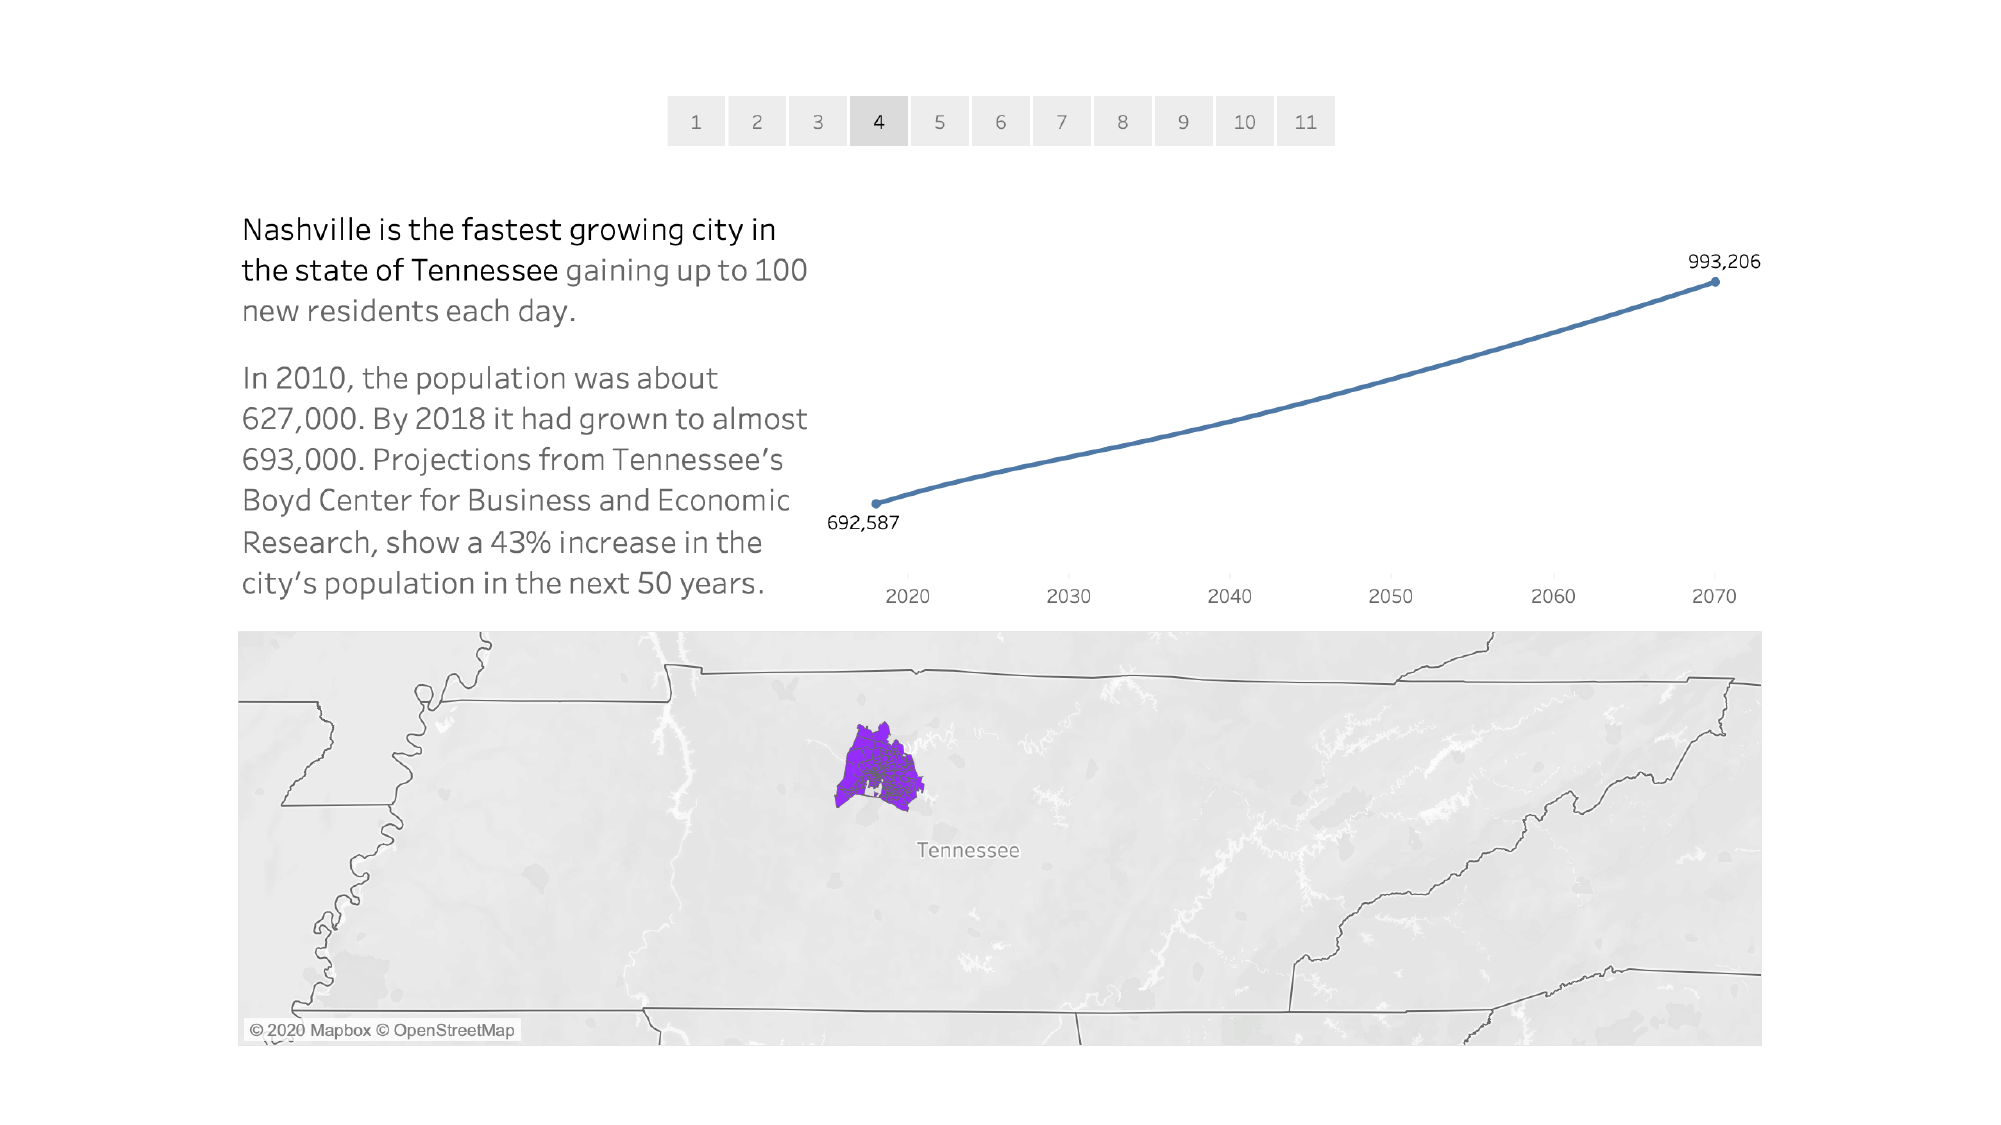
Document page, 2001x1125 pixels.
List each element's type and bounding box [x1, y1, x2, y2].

picture [206, 47, 1794, 1078]
